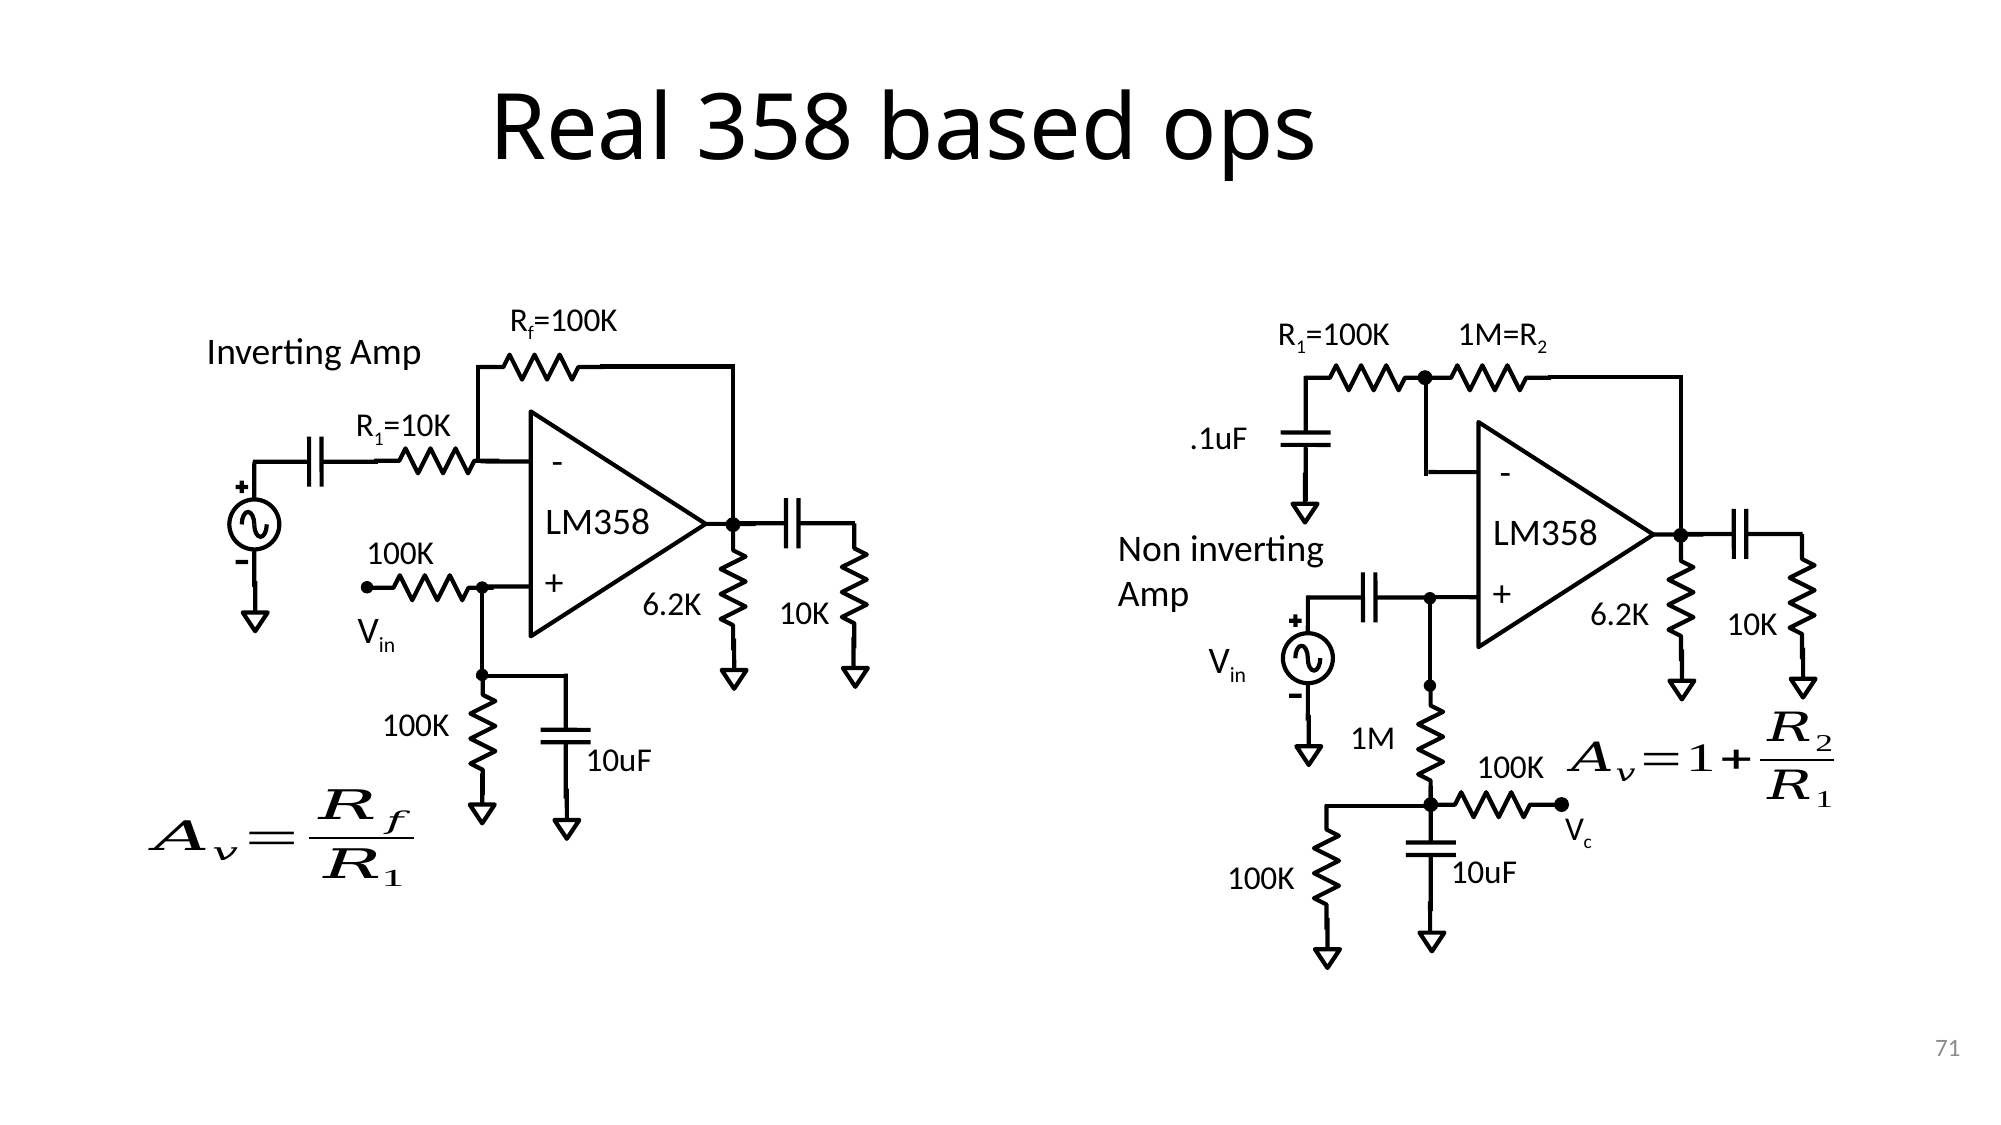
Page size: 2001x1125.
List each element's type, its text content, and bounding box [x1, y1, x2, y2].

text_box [144, 290, 883, 893]
slide_number 71 [1525, 1016, 1976, 1077]
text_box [1103, 304, 1839, 968]
title Real 358 based ops [41, 58, 1767, 201]
